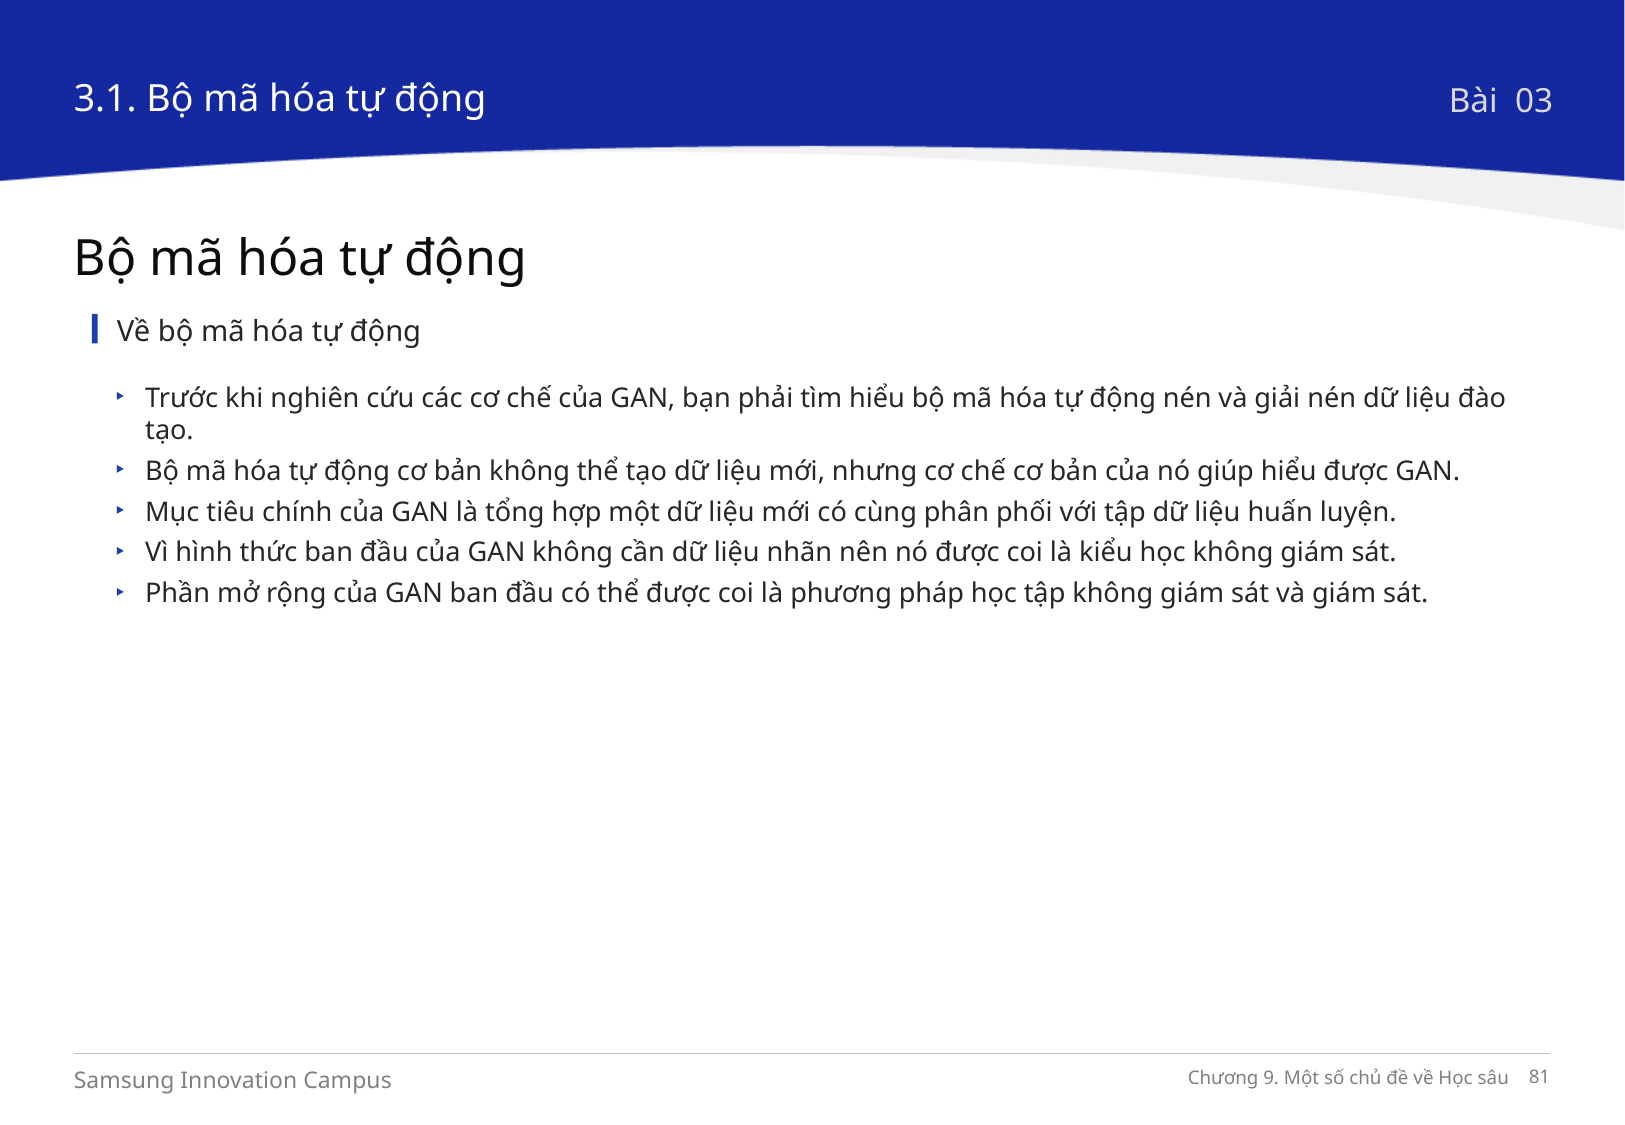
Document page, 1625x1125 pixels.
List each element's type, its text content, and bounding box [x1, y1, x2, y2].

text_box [73, 73, 1554, 120]
text_box Trước khi nghiên cứu các cơ chế của GAN, bạn phải tìm hiểu bộ mã hóa tự động nén và giải nén dữ liệu đào tạo. Bộ mã hóa tự động cơ bản không thể tạo dữ liệu mới, nhưng cơ chế cơ bản của nó giúp hiểu được GAN. Mục tiêu chính của GAN là tổng hợp một dữ liệu mới có cùng phân phối với tập dữ liệu huấn luyện. Vì hình thức ban đầu của GAN không cần dữ liệu nhãn nên nó được coi là kiểu học không giám sát. Phần mở rộng của GAN ban đầu có thể được coi là phương pháp học tập không giám sát và giám sát. [114, 367, 1532, 621]
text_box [91, 311, 1533, 348]
text_box Bộ mã hóa tự động [73, 224, 1552, 287]
picture [0, 0, 1625, 1125]
